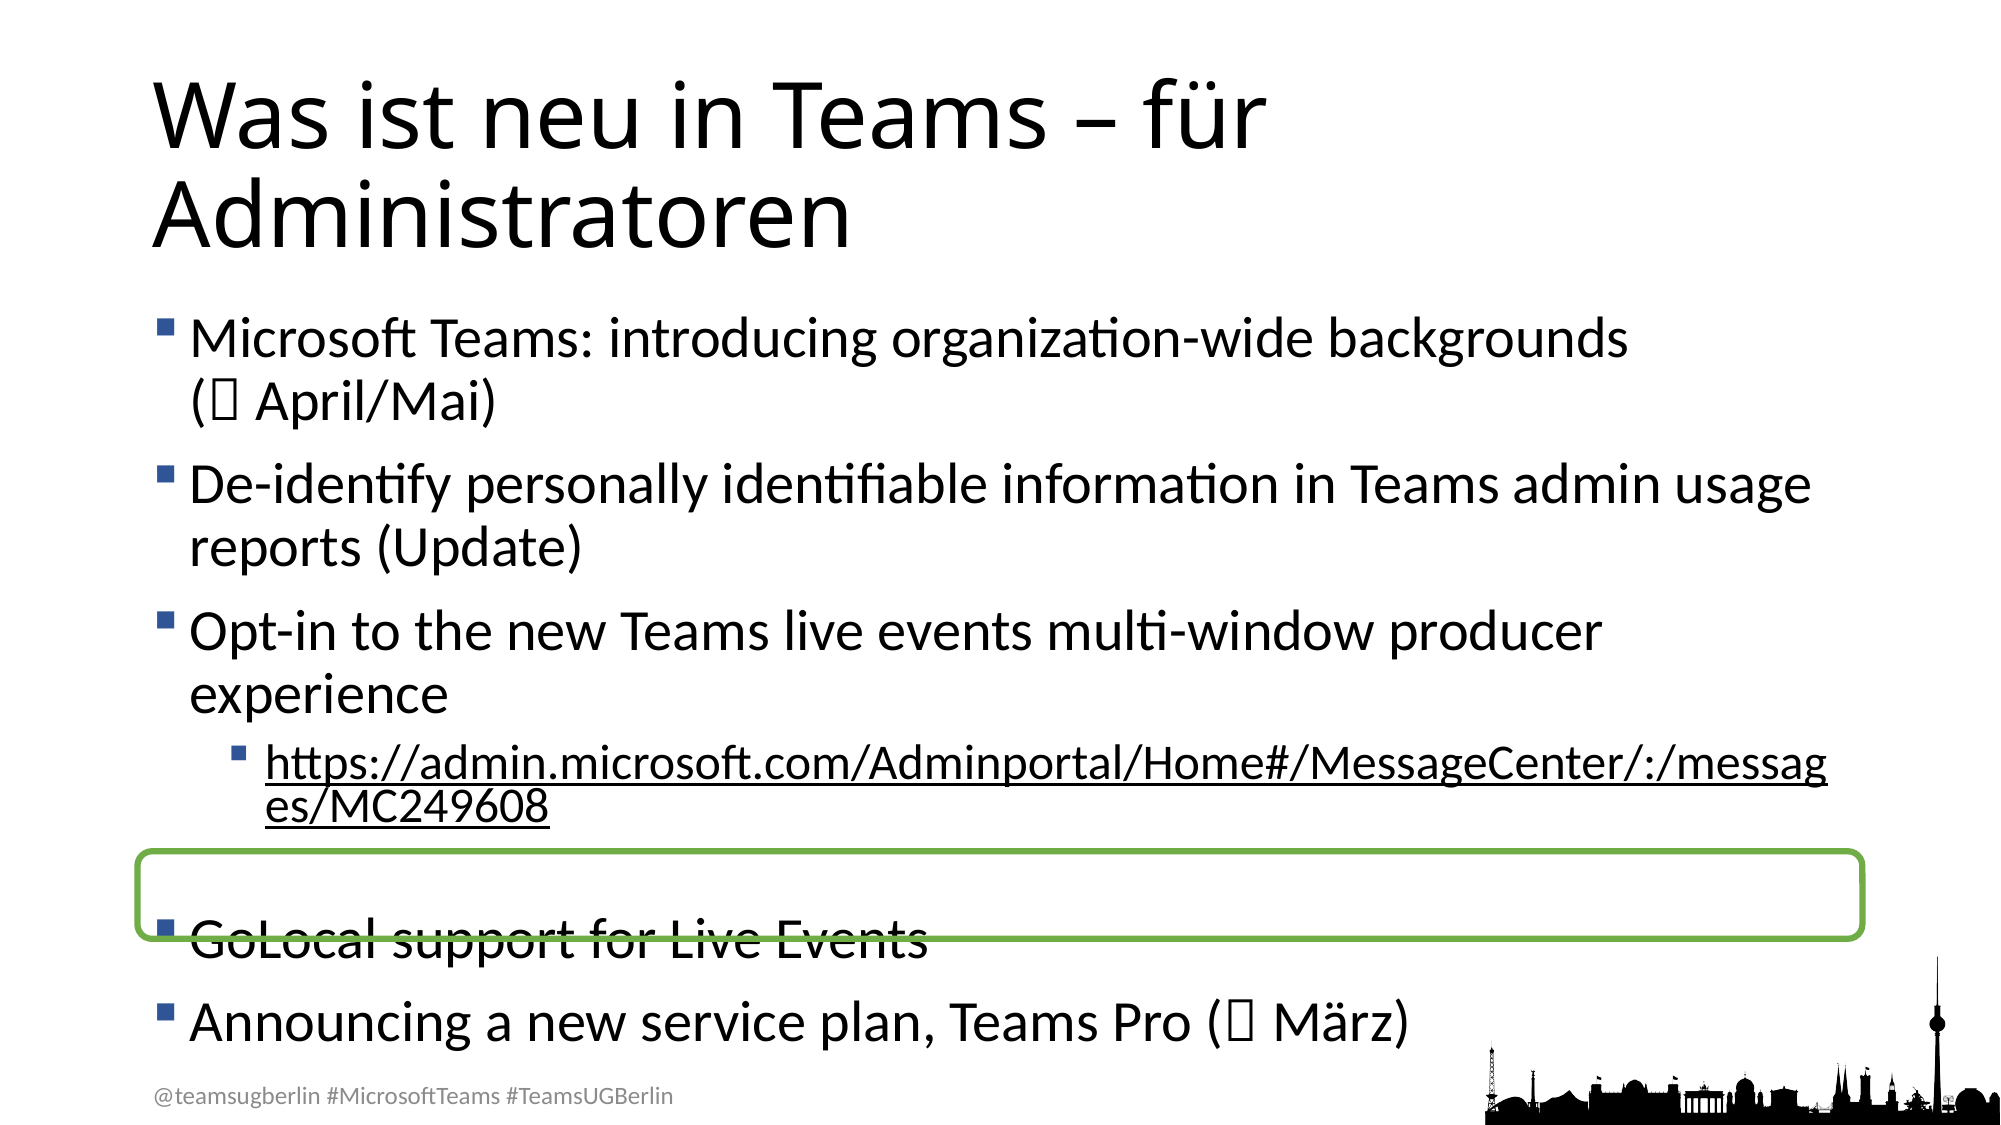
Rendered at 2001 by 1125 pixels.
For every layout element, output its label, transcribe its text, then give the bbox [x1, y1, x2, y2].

text_box [137, 851, 1863, 939]
picture [1847, 914, 2000, 1125]
title Was ist neu in Teams – für Administratoren [137, 59, 1863, 278]
list Microsoft Teams: introducing organization-wide backgrounds ( April/Mai) De-identify personally identifiable information in Teams admin usage reports (Update) Opt-in to the new Teams live events multi-window producer experience https://admin.microsoft.com/Adminportal/Home#/MessageCenter/:/messages/MC249608 GoLocal support for Live Events Announcing a new service plan, Teams Pro ( März) [137, 299, 1847, 861]
list Microsoft Teams: introducing organization-wide backgrounds ( April/Mai) De-identify personally identifiable information in Teams admin usage reports (Update) Opt-in to the new Teams live events multi-window producer experience https://admin.microsoft.com/Adminportal/Home#/MessageCenter/:/messages/MC249608 GoLocal support for Live Events Announcing a new service plan, Teams Pro ( März) [137, 929, 1847, 1125]
